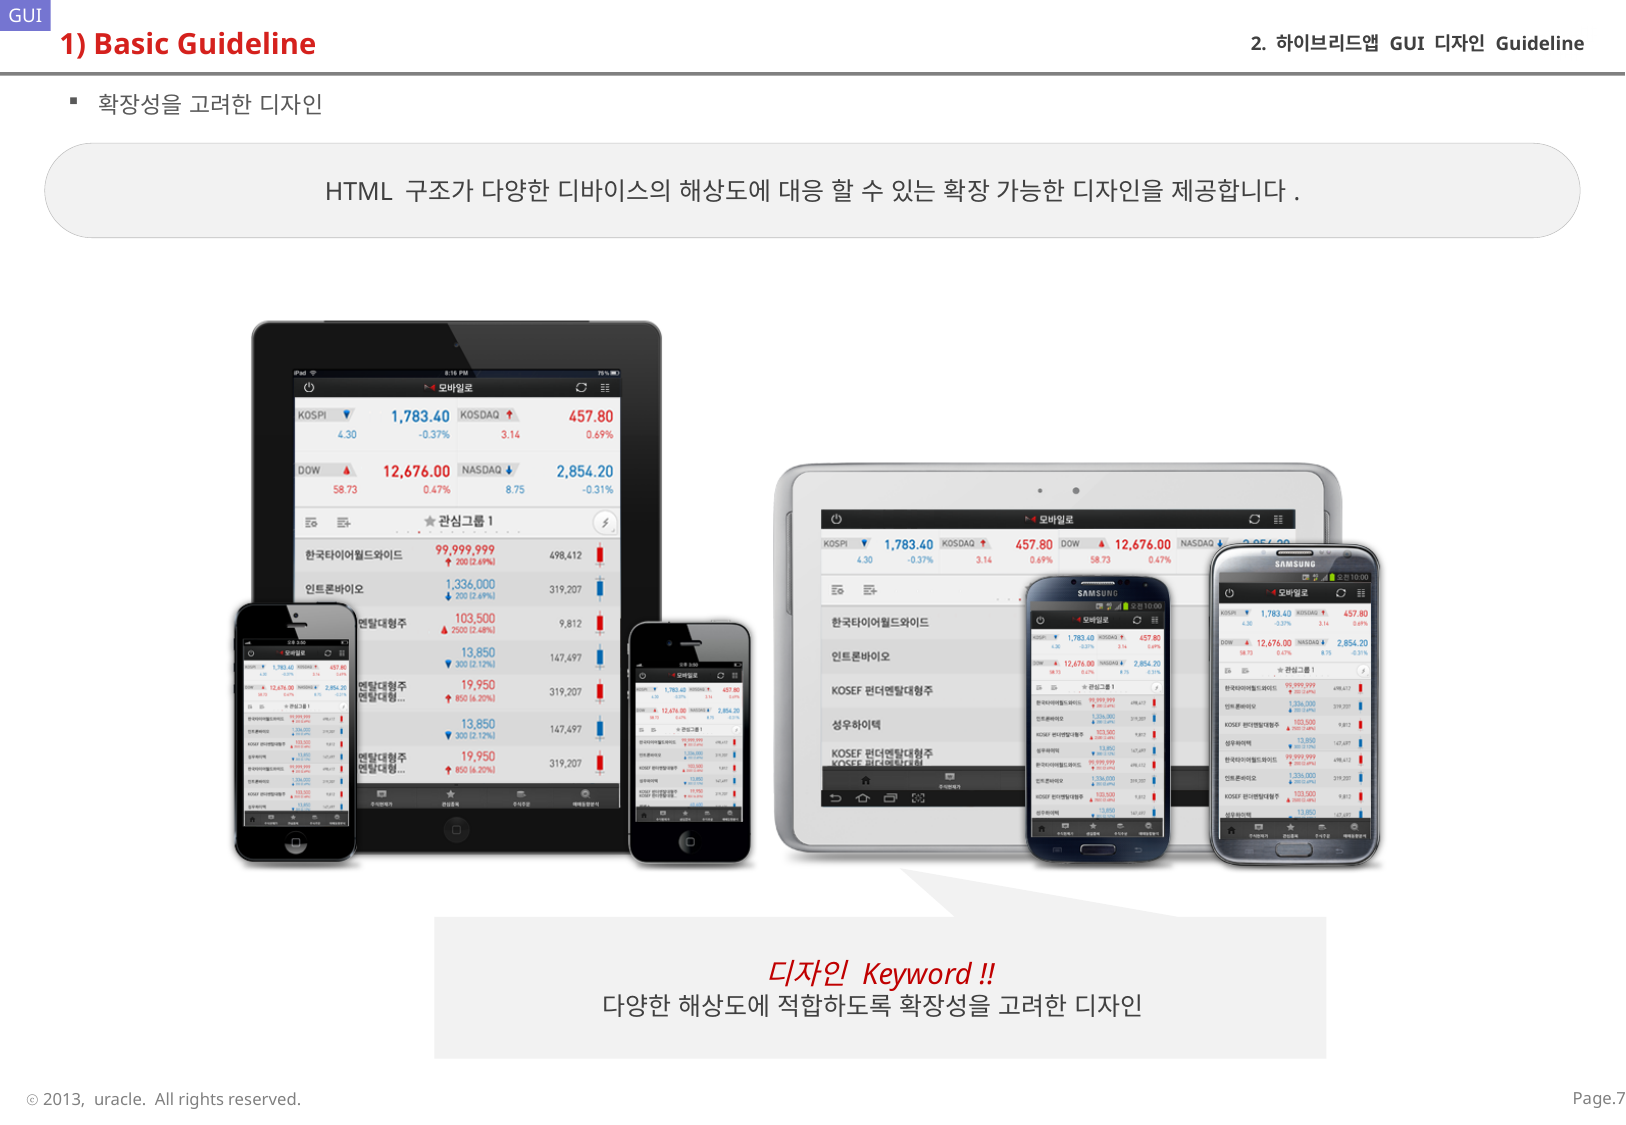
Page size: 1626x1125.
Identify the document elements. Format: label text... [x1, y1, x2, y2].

title 1) Basic Guideline [44, 11, 1595, 74]
text_box 디자인 Keyword !! 다양한 해상도에 적합하도록 확장성을 고려한 디자인 [432, 933, 1329, 1061]
picture [201, 243, 1424, 925]
list 확장성을 고려한 디자인 [53, 83, 1463, 126]
list HTML 구조가 다양한 디바이스의 해상도에 대응 할 수 있는 확장 가능한 디자인을 제공합니다. [77, 154, 1548, 226]
list 2. 하이브리드앱 GUI 디자인 Guideline [1032, 23, 1600, 66]
